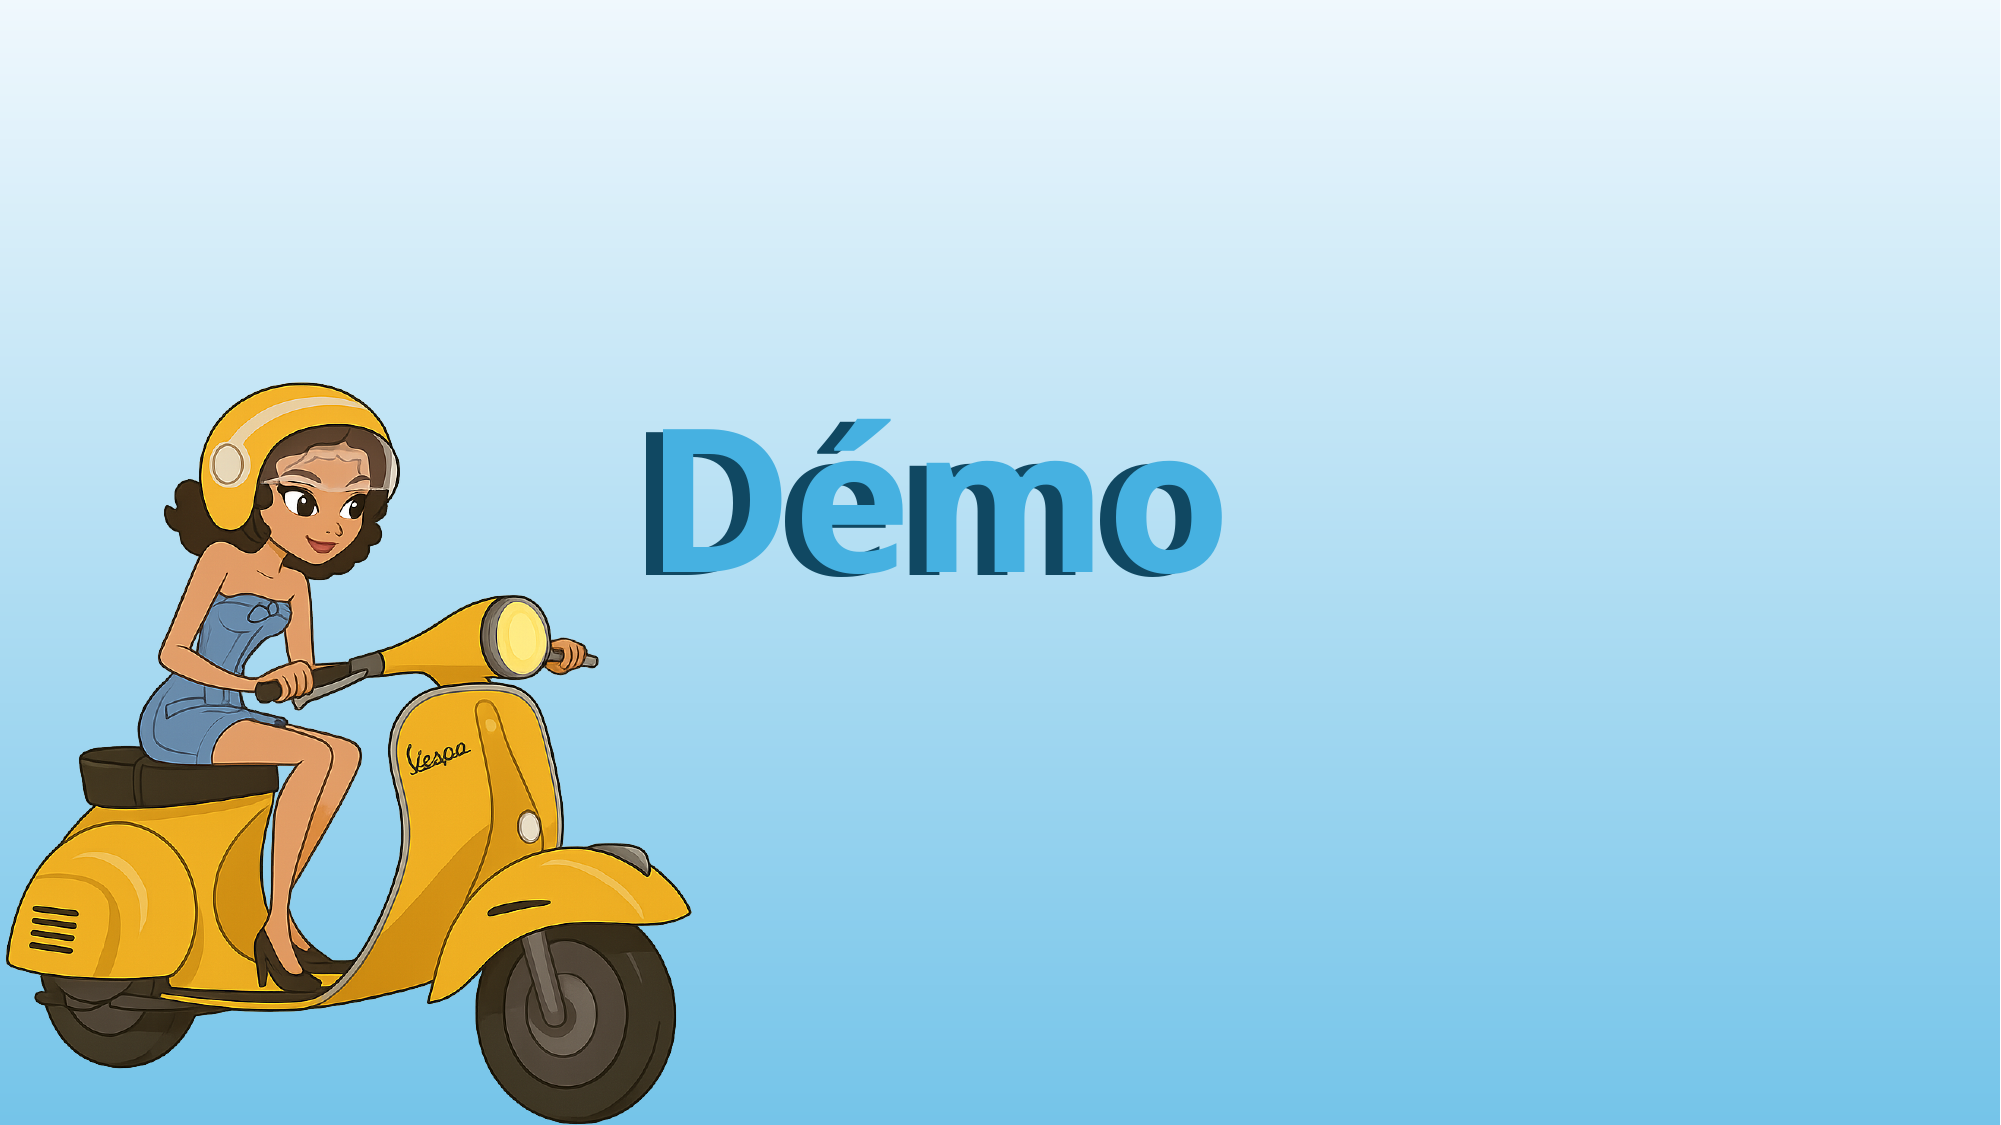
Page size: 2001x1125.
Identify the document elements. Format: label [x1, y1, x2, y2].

picture [0, 379, 748, 1125]
text_box [613, 364, 1451, 626]
